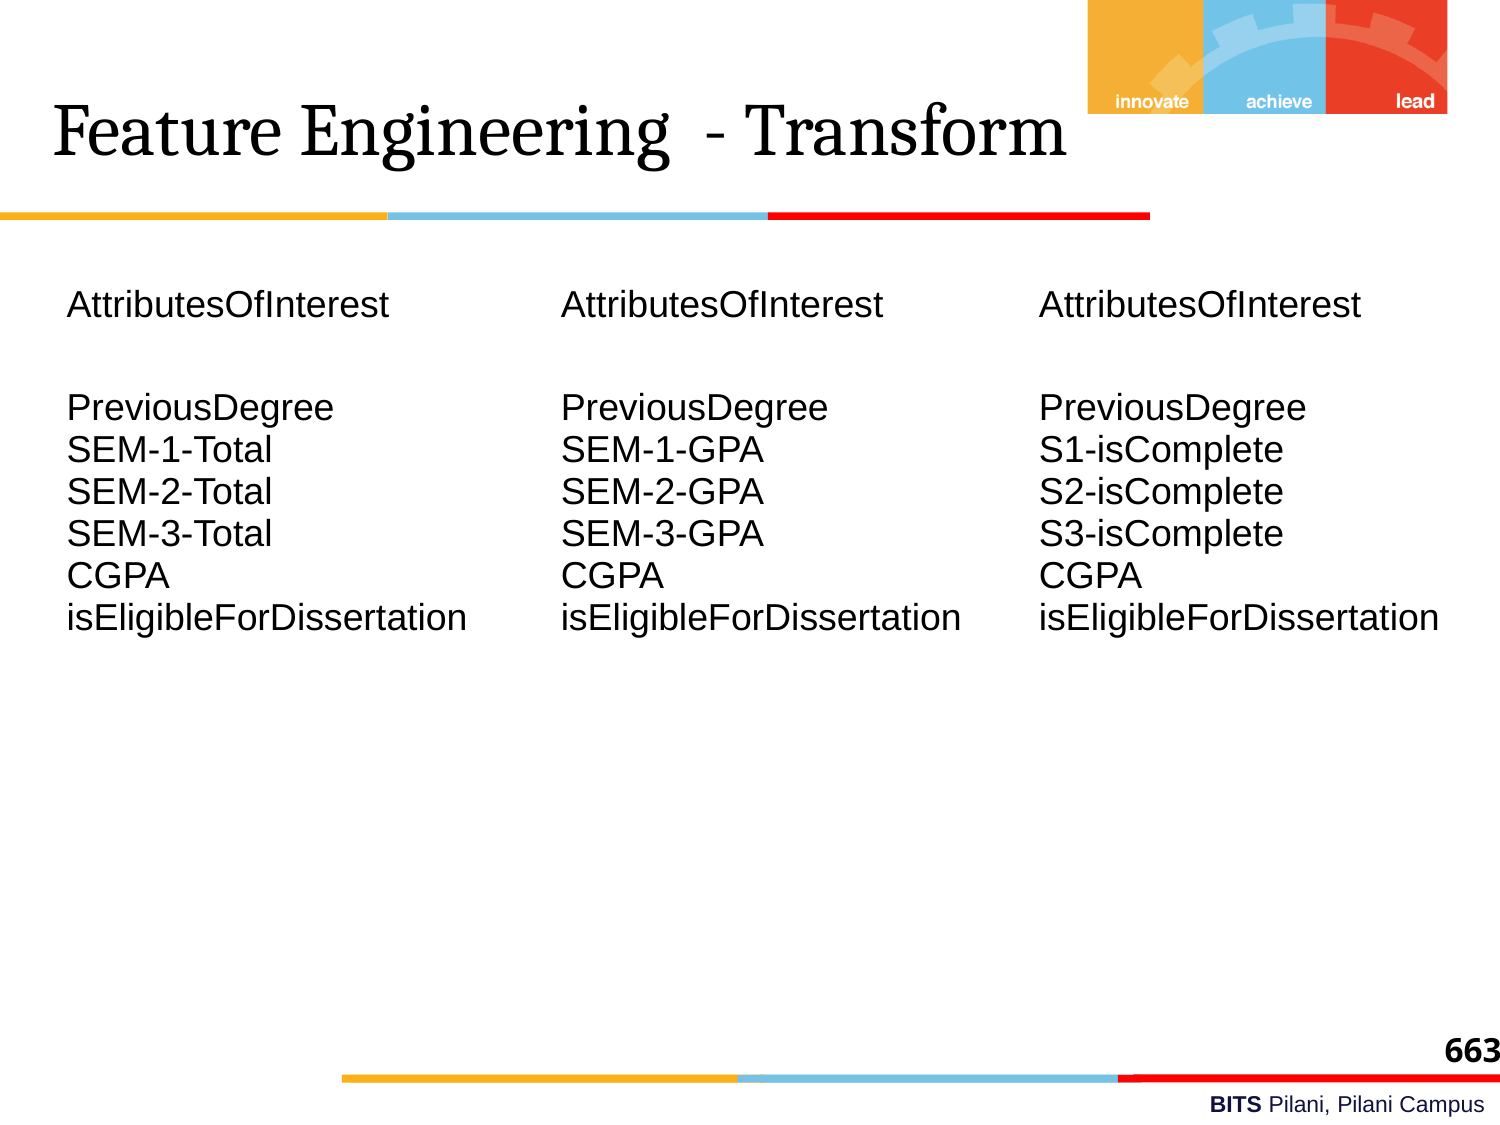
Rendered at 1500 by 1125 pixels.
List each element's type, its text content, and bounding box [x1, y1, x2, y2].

list Feature Engineering - Transform [0, 31, 1500, 220]
table_cell PreviousDegree S1-isComplete S2-isComplete S3-isComplete CGPA isEligibleForDissertation [1024, 337, 1456, 688]
table_header AttributesOfInterest [546, 276, 978, 337]
table_cell PreviousDegree SEM-1-Total SEM-2-Total SEM-3-Total CGPA isEligibleForDissertation [52, 337, 484, 688]
picture [1087, 0, 1448, 31]
table_header AttributesOfInterest [52, 276, 484, 337]
table_header AttributesOfInterest [1024, 276, 1456, 337]
text_box 663 [1429, 1022, 1500, 1076]
table_cell PreviousDegree SEM-1-GPA SEM-2-GPA SEM-3-GPA CGPA isEligibleForDissertation [546, 337, 978, 688]
